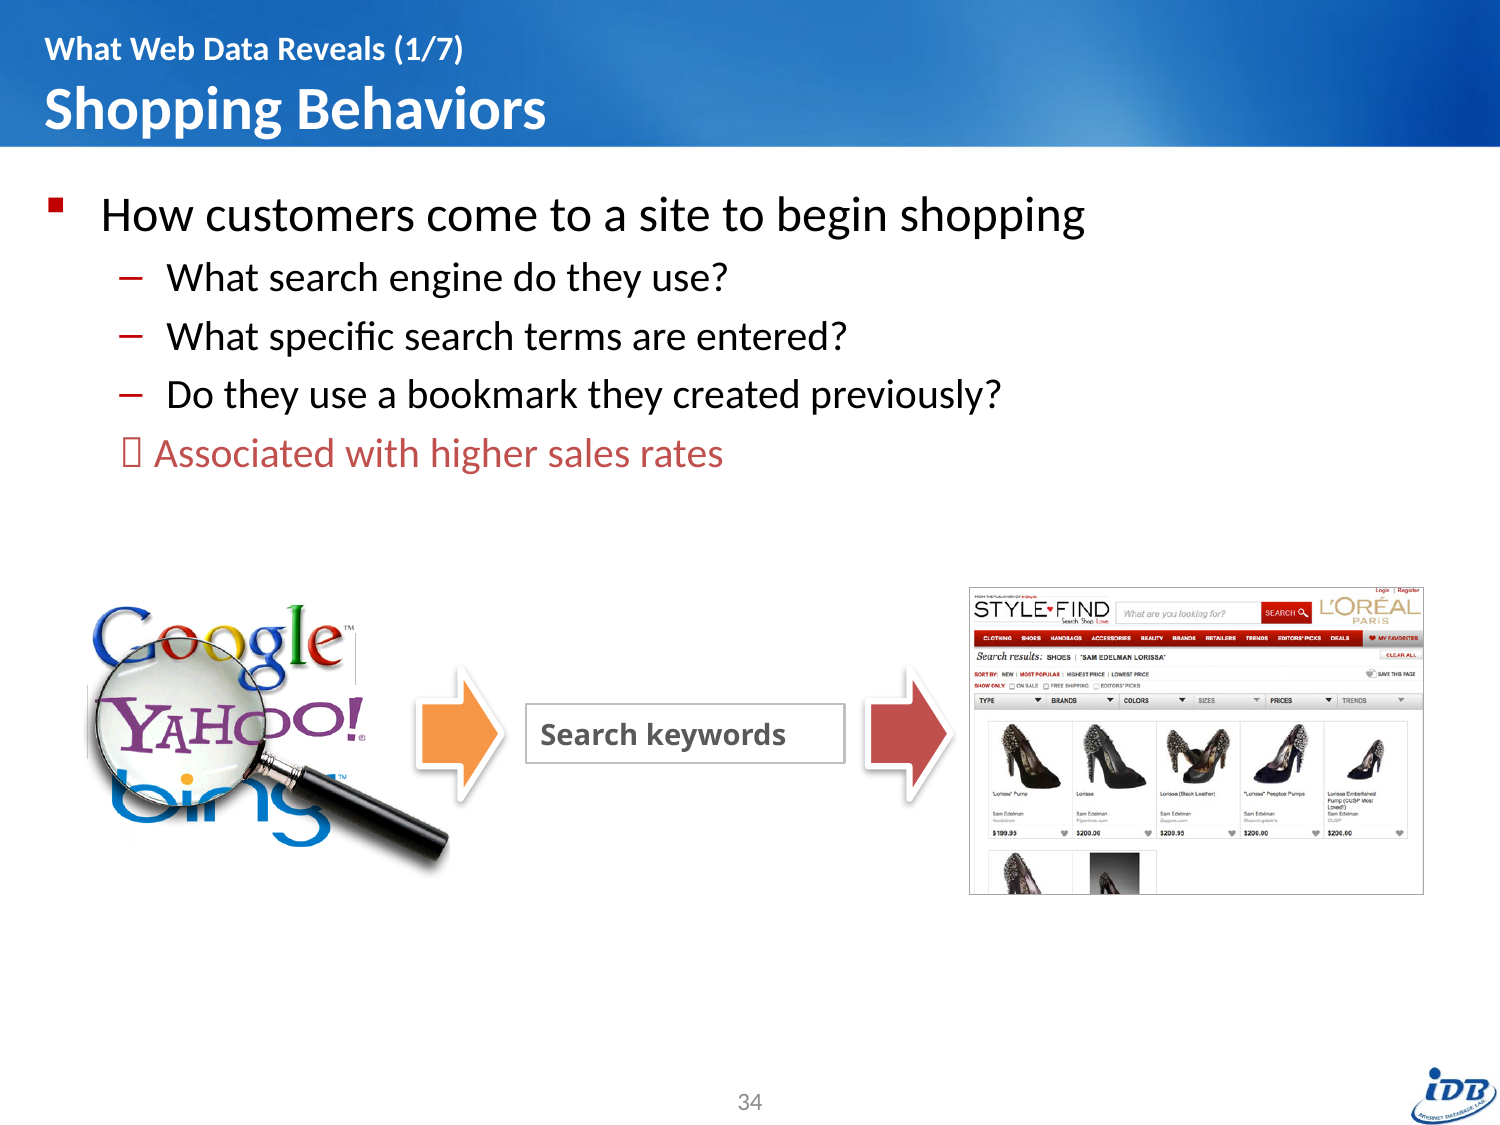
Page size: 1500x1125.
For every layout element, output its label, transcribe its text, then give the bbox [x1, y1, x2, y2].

text_box [864, 665, 954, 802]
text_box Search keywords [523, 702, 847, 765]
title What Web Data Reveals (1/7) Shopping Behaviors [29, 19, 1471, 149]
picture [0, 0, 1500, 1125]
list How customers come to a site to begin shopping What search engine do they use? What specific search terms are entered? Do they use a bookmark they created previously?  Associated with higher sales rates [29, 174, 1471, 1071]
text_box [456, 665, 505, 802]
slide_number 34 [684, 1082, 816, 1118]
